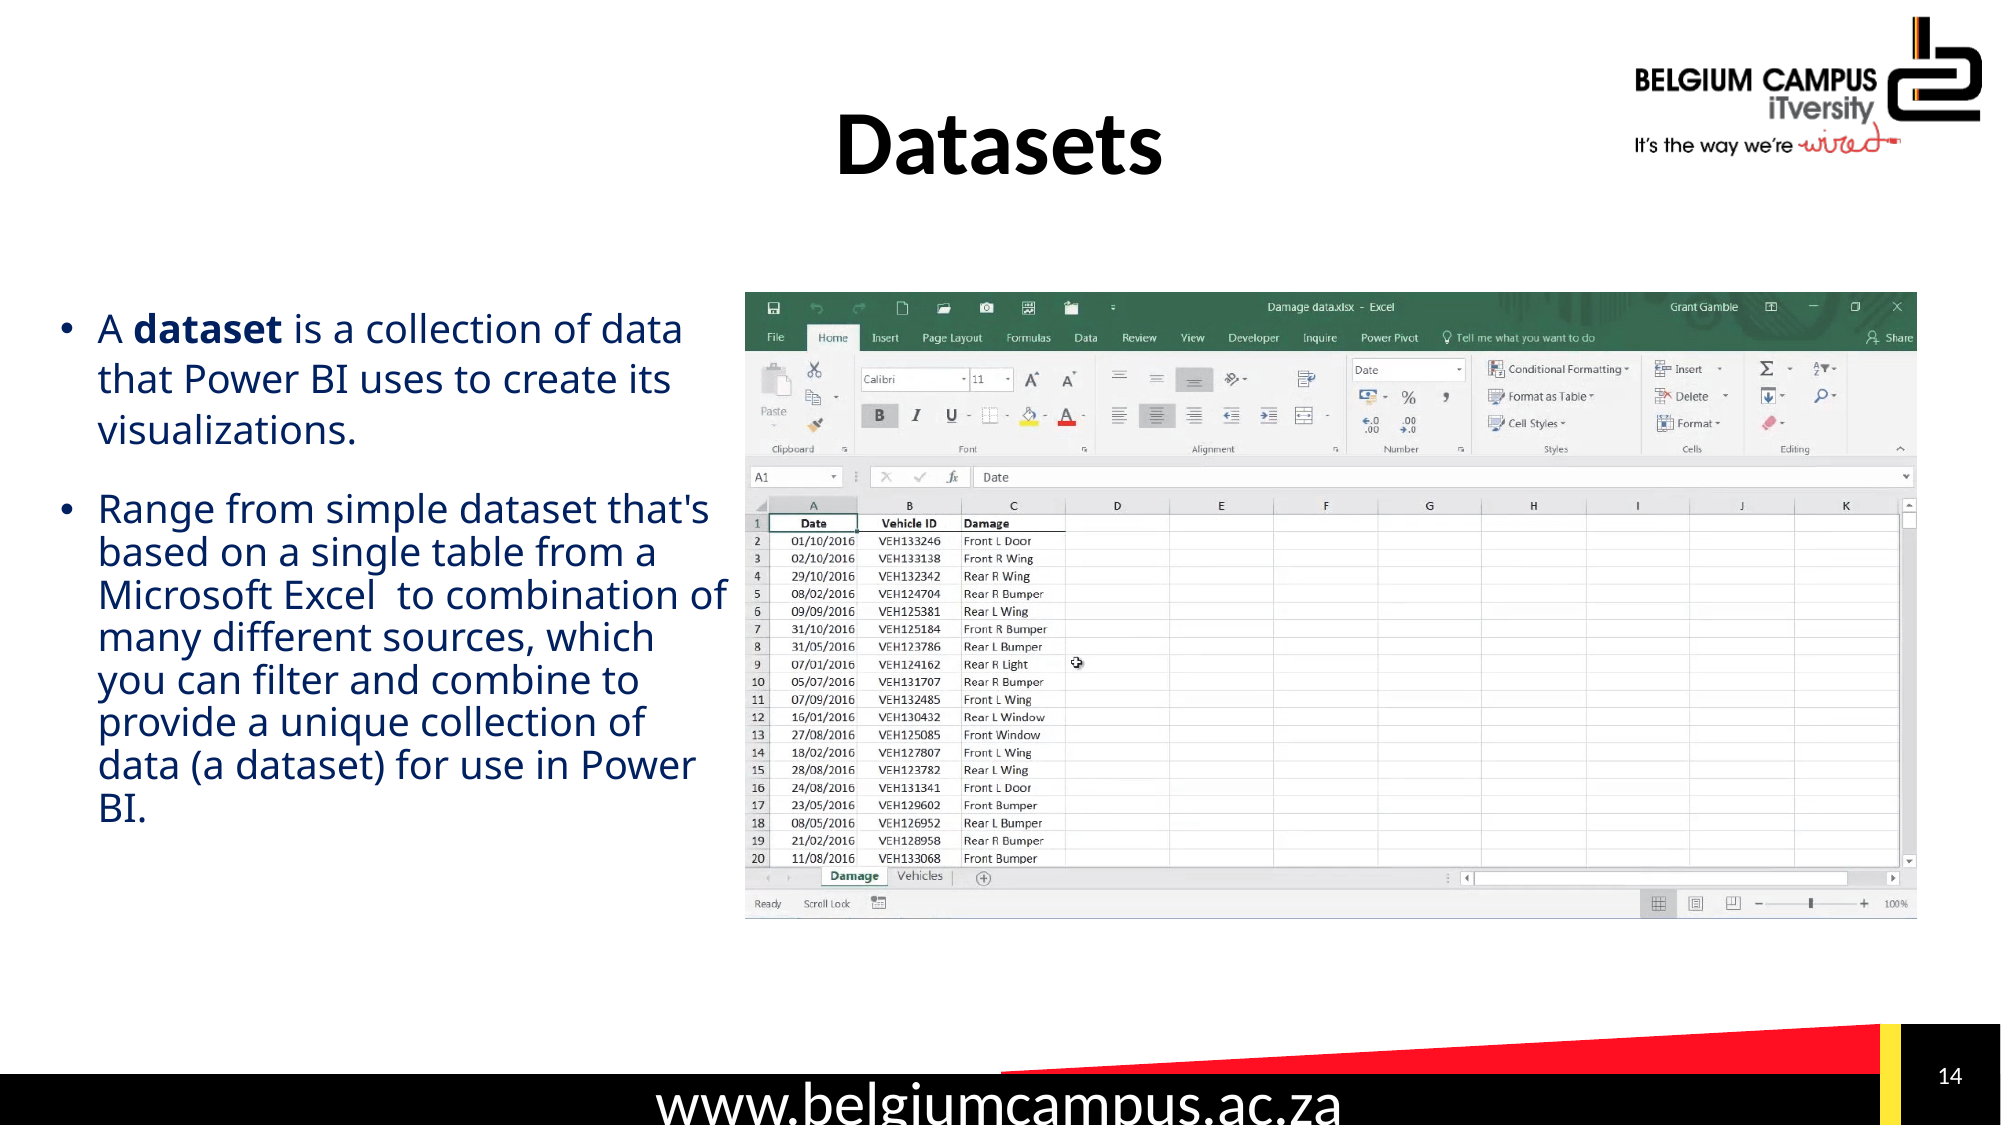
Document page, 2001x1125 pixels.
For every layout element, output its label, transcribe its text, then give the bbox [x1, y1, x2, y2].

title Datasets [137, 59, 1863, 278]
picture [1631, 0, 1986, 198]
picture [744, 292, 1917, 919]
list A dataset is a collection of data that Power BI uses to create its visualizations. Range from simple dataset that's based on a single table from a Microsoft Excel to combination of many different sources, which you can filter and combine to provide a unique collection of data (a dataset) for use in Power BI. [45, 292, 744, 867]
